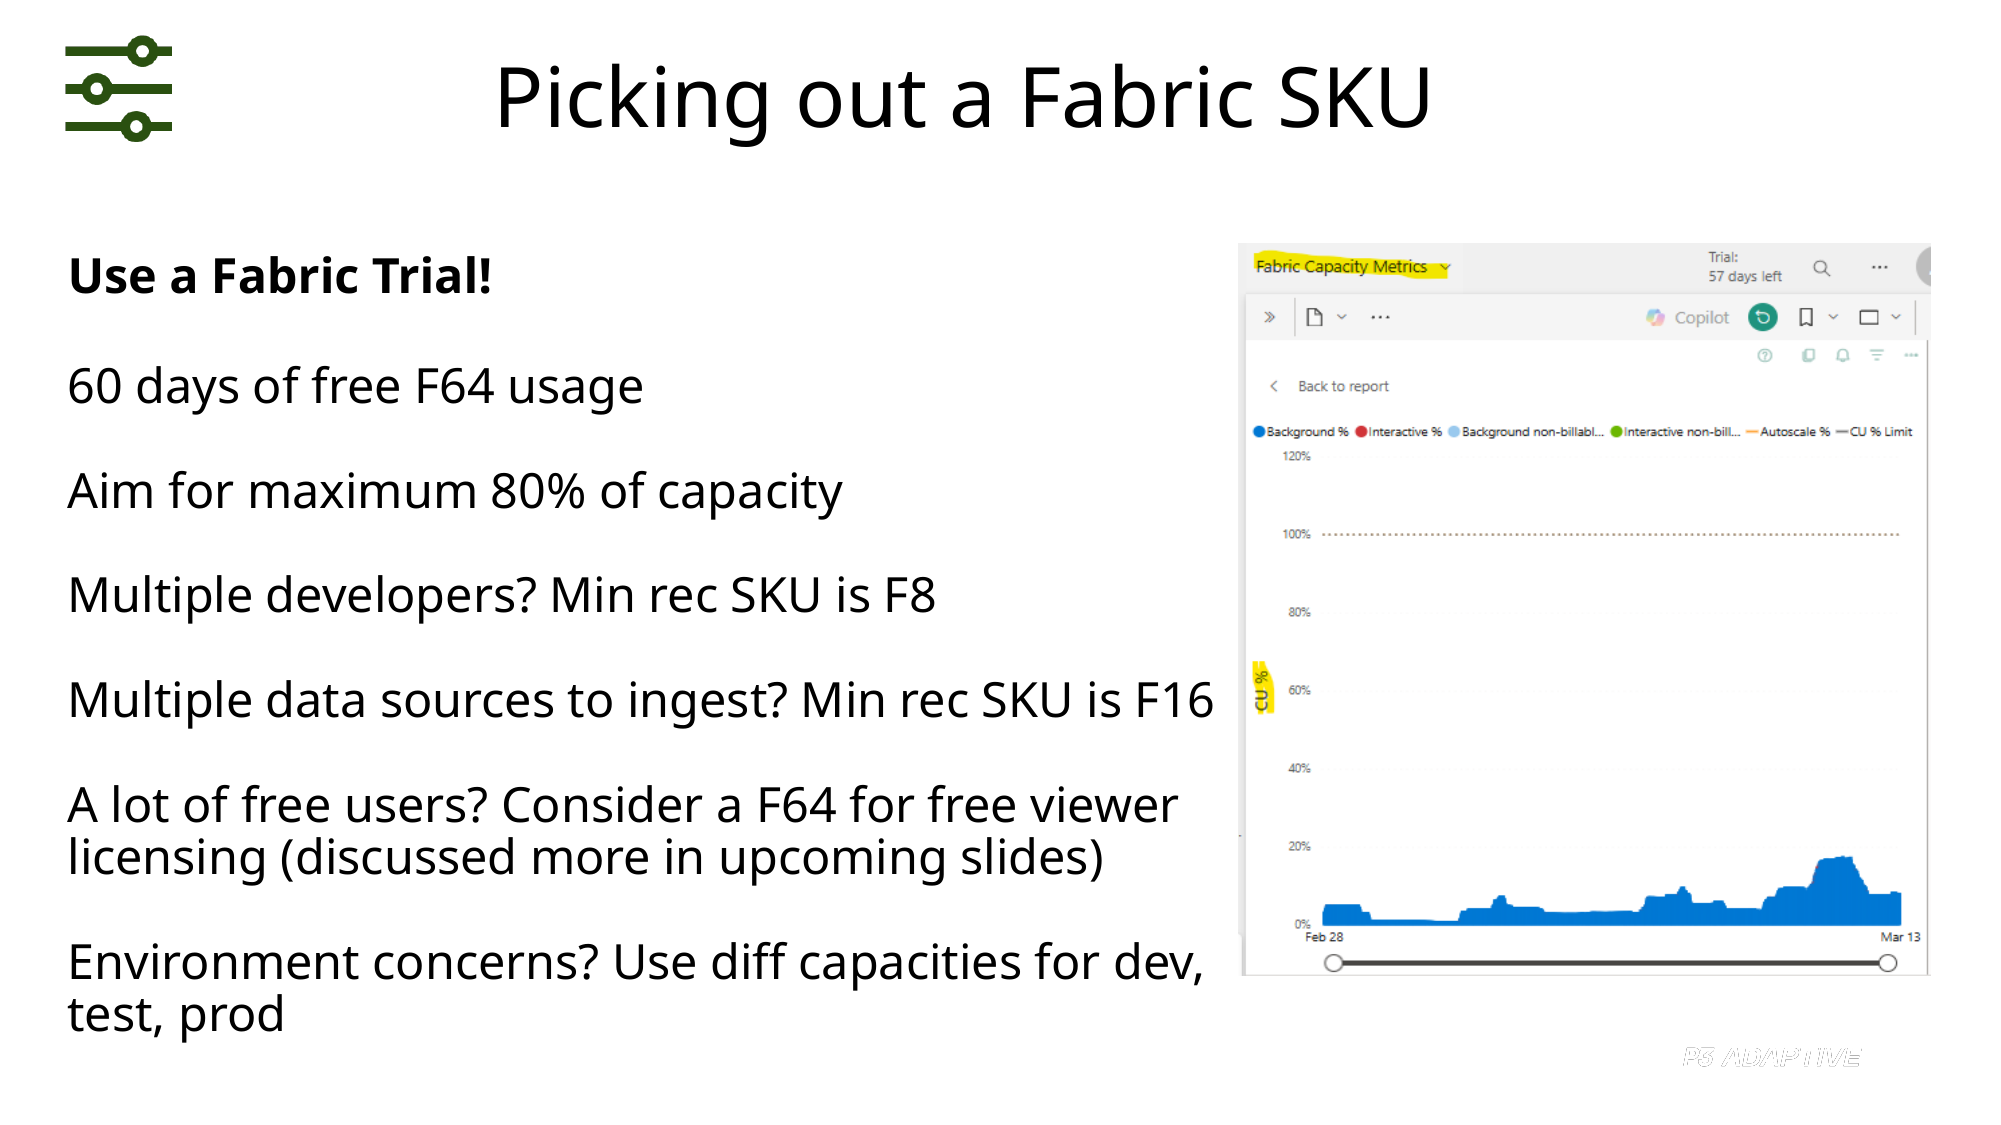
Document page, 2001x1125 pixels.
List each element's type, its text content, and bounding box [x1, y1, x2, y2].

picture [1679, 1044, 1863, 1075]
text_box Use a Fabric Trial! 60 days of free F64 usage Aim for maximum 80% of capacity Multiple developers? Min rec SKU is F8 Multiple data sources to ingest? Min rec SKU is F16 A lot of free users? Consider a F64 for free viewer licensing (discussed more in upcoming slides) Environment concerns? Use diff capacities for dev, test, prod [67, 243, 1239, 1091]
title Picking out a Fabric SKU [194, 48, 1757, 154]
picture [1238, 243, 1931, 976]
picture [43, 13, 194, 164]
